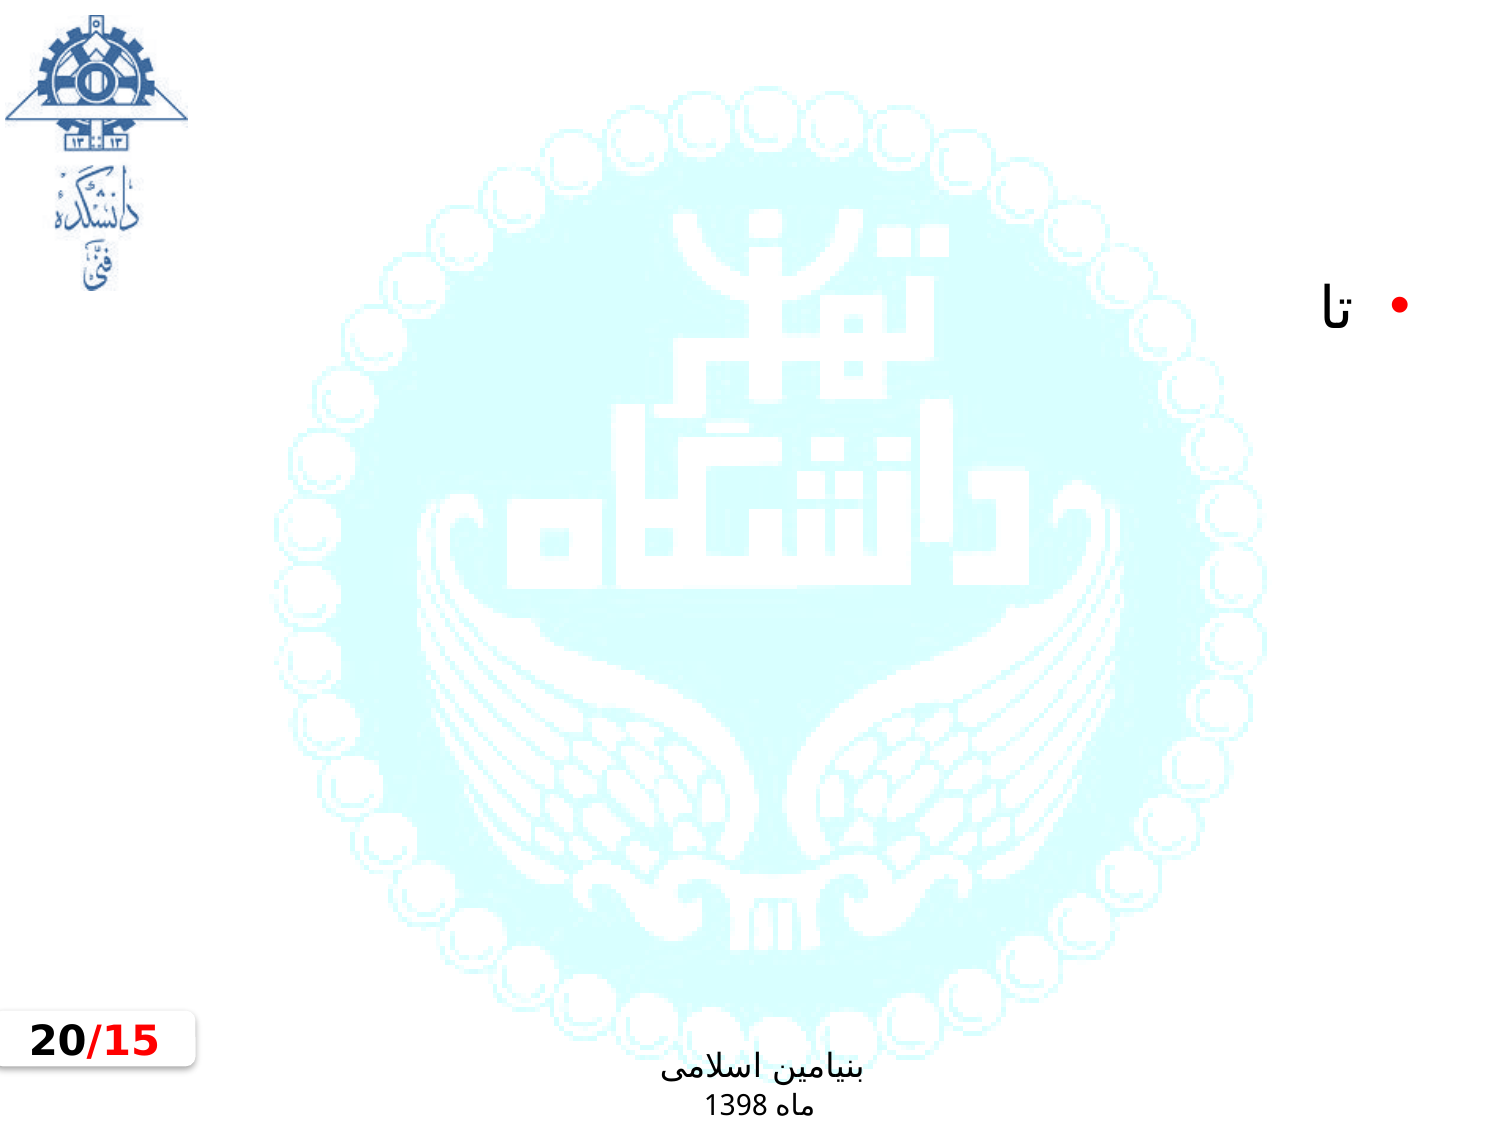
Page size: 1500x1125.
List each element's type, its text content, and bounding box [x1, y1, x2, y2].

text_box 15/20 [0, 1010, 196, 1067]
slide_number ماه 1398 [584, 1094, 935, 1125]
footer بنیامین اسلامی [525, 1034, 1000, 1094]
list تا [75, 262, 1425, 1005]
